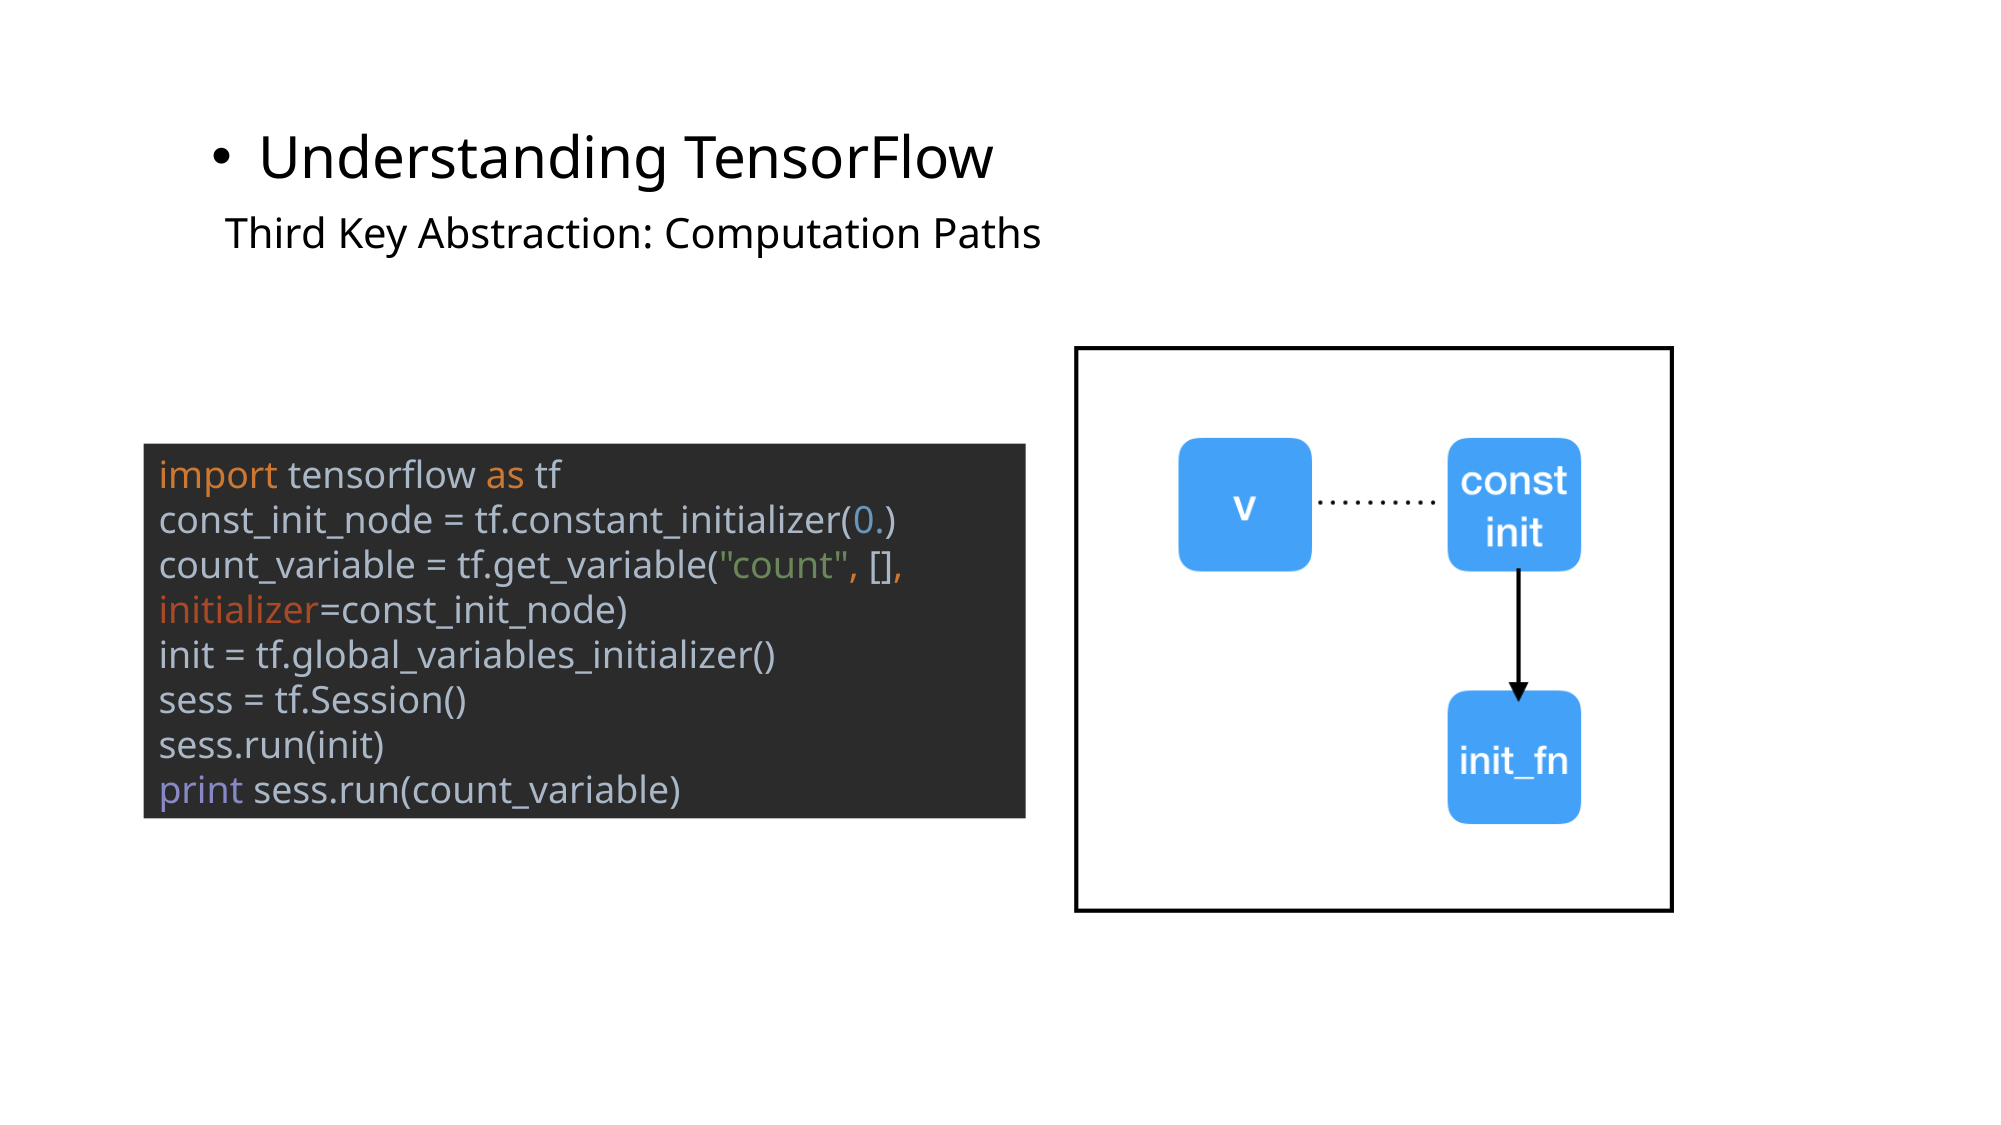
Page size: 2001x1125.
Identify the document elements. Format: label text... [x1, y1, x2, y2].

picture [1045, 321, 1698, 941]
text_box Third Key Abstraction: Computation Paths [210, 199, 1057, 265]
text_box Understanding TensorFlow [196, 42, 1009, 198]
text_box import tensorflow as tf const_init_node = tf.constant_initializer(0.) count_variable = tf.get_variable("count", [], initializer=const_init_node) init = tf.global_variables_initializer() sess = tf.Session() sess.run(init) print sess.run(count_variable) [143, 443, 1026, 819]
